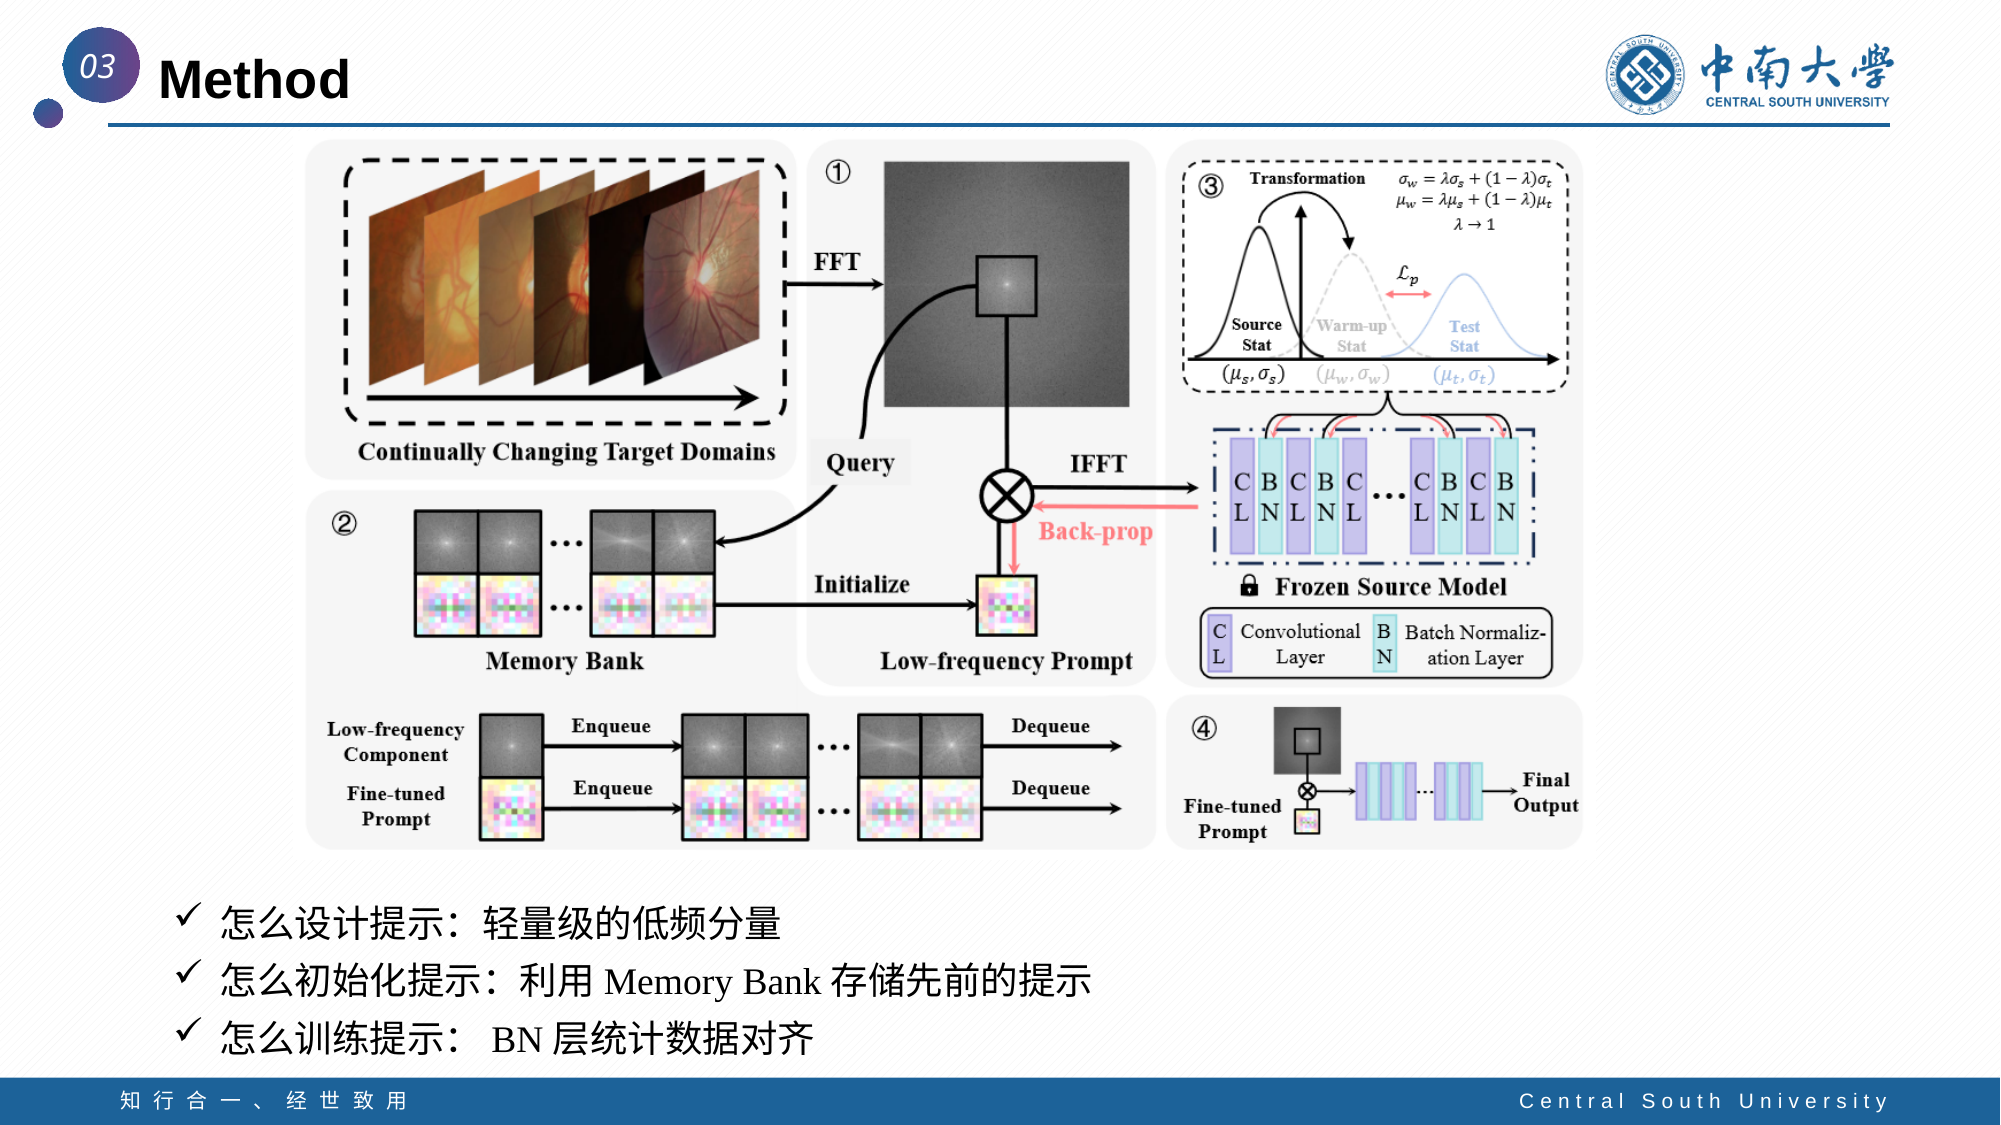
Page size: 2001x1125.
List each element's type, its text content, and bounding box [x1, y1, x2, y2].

text_box [0, 1077, 2000, 1125]
text_box Method [158, 0, 1265, 118]
picture [293, 131, 1596, 860]
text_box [33, 26, 153, 128]
text_box 怎么设计提示：轻量级的低频分量 怎么初始化提示：利用Memory Bank存储先前的提示 怎么训练提示：BN层统计数据对齐 [158, 892, 1672, 1067]
text_box Central South University [1504, 1080, 1902, 1120]
text_box 知行合一、经世致用 [105, 1080, 423, 1120]
picture [1595, 28, 1907, 121]
